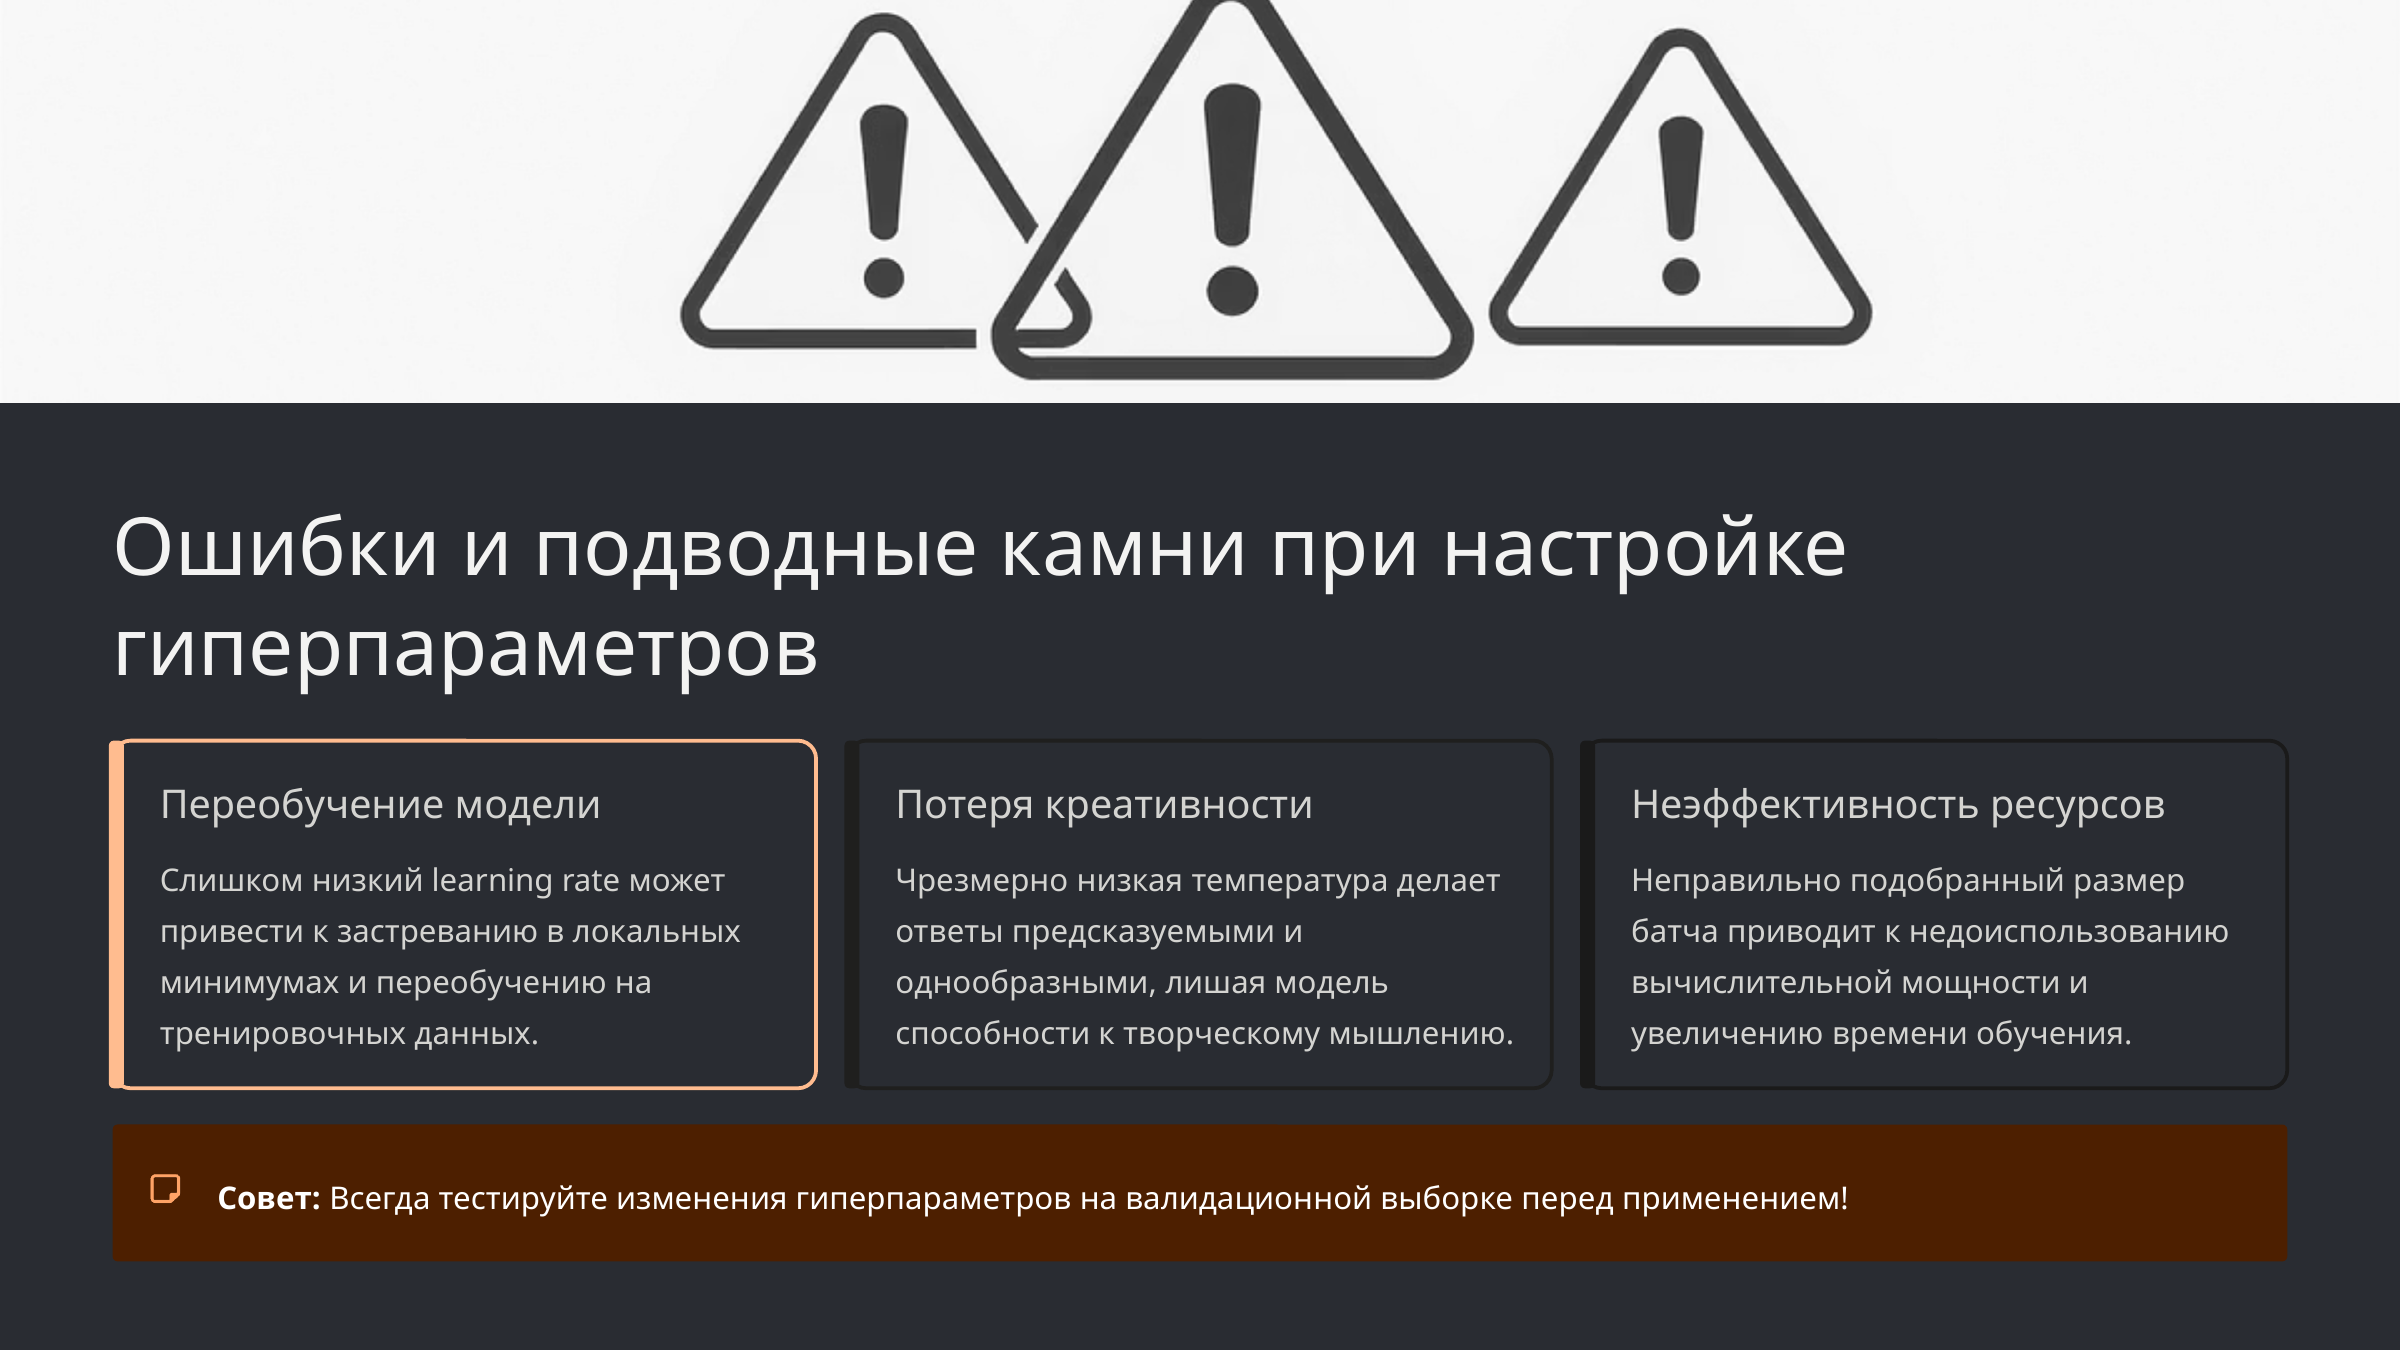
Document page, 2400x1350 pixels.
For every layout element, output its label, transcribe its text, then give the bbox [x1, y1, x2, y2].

text_box [124, 740, 817, 1089]
picture [0, 0, 2400, 403]
text_box Неправильно подобранный размер батча приводит к недоиспользованию вычислительной мощности и увеличению времени обучения. [1631, 846, 2252, 1053]
text_box [108, 740, 124, 1089]
text_box [1595, 740, 2288, 1089]
text_box [844, 740, 860, 1089]
text_box [859, 740, 1552, 1089]
text_box Совет: Всегда тестируйте изменения гиперпараметров на валидационной выборке перед применением! [217, 1164, 2256, 1217]
text_box Неэффективность ресурсов [1631, 776, 2172, 827]
picture [144, 1172, 186, 1205]
text_box Чрезмерно низкая температура делает ответы предсказуемыми и однообразными, лишая модель способности к творческому мышлению. [895, 846, 1516, 1053]
text_box Потеря креативности [895, 776, 1311, 827]
text_box Слишком низкий learning rate может привести к застреванию в локальных минимумах и переобучению на тренировочных данных. [159, 846, 781, 1053]
text_box Ошибки и подводные камни при настройке гиперпараметров [112, 491, 2288, 693]
text_box [1580, 740, 1596, 1089]
text_box Переобучение модели [159, 776, 593, 827]
text_box [112, 1124, 2288, 1262]
